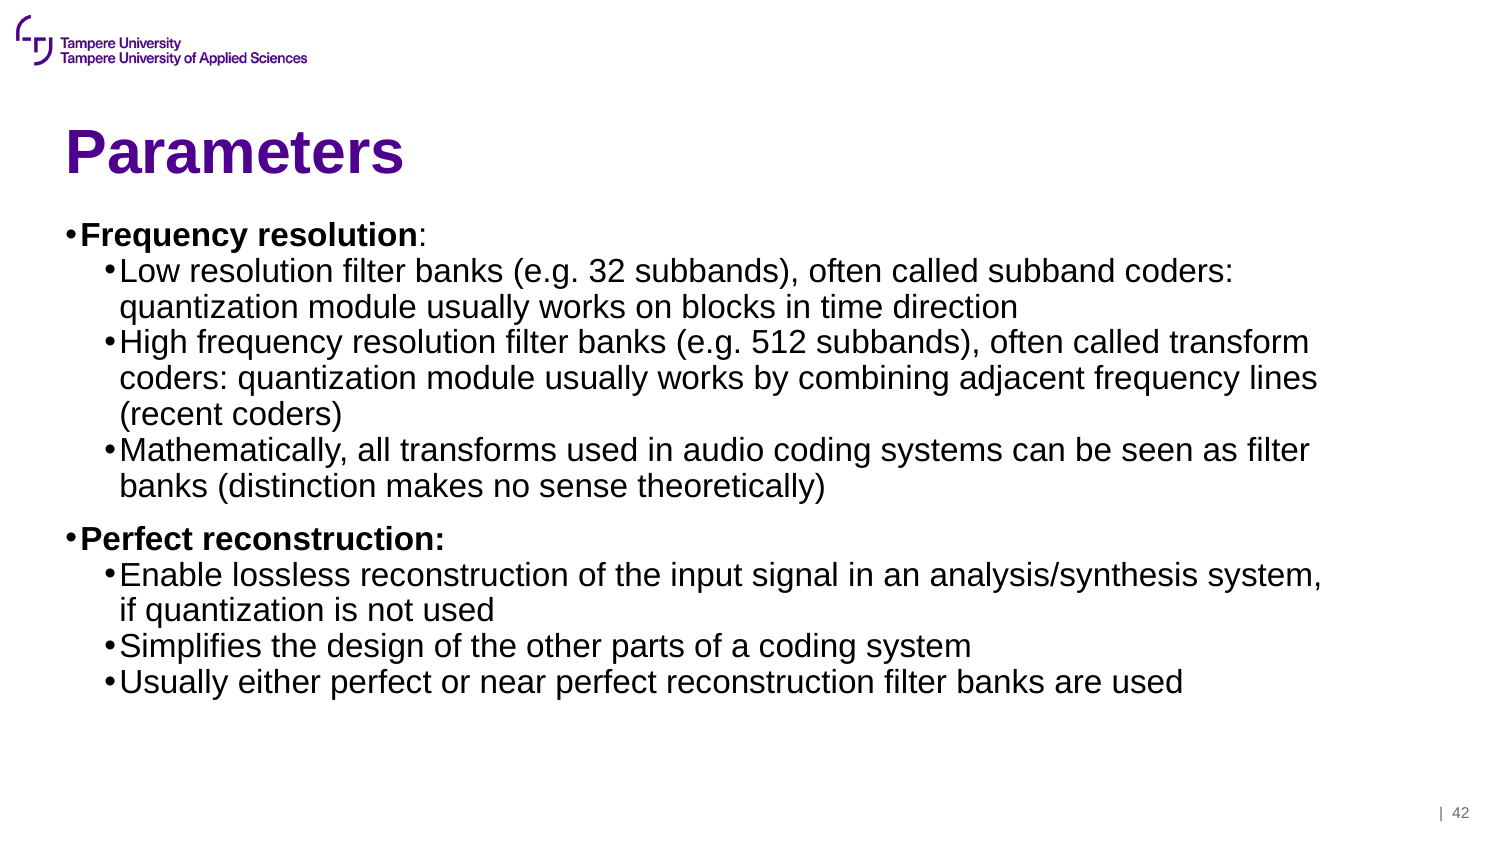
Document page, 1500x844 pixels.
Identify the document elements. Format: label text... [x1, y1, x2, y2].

picture [15, 14, 307, 66]
list Frequency resolution: Low resolution filter banks (e.g. 32 subbands), often called subband coders: quantization module usually works on blocks in time direction High frequency resolution filter banks (e.g. 512 subbands), often called transform coders: quantization module usually works by combining adjacent frequency lines (recent coders) Mathematically, all transforms used in audio coding systems can be seen as filter banks (distinction makes no sense theoretically) Perfect reconstruction: Enable lossless reconstruction of the input signal in an analysis/synthesis system, if quantization is not used Simplifies the design of the other parts of a coding system Usually either perfect or near perfect reconstruction filter banks are used [50, 210, 1345, 746]
slide_number | 42 [1439, 798, 1486, 830]
title Parameters [50, 112, 1345, 192]
